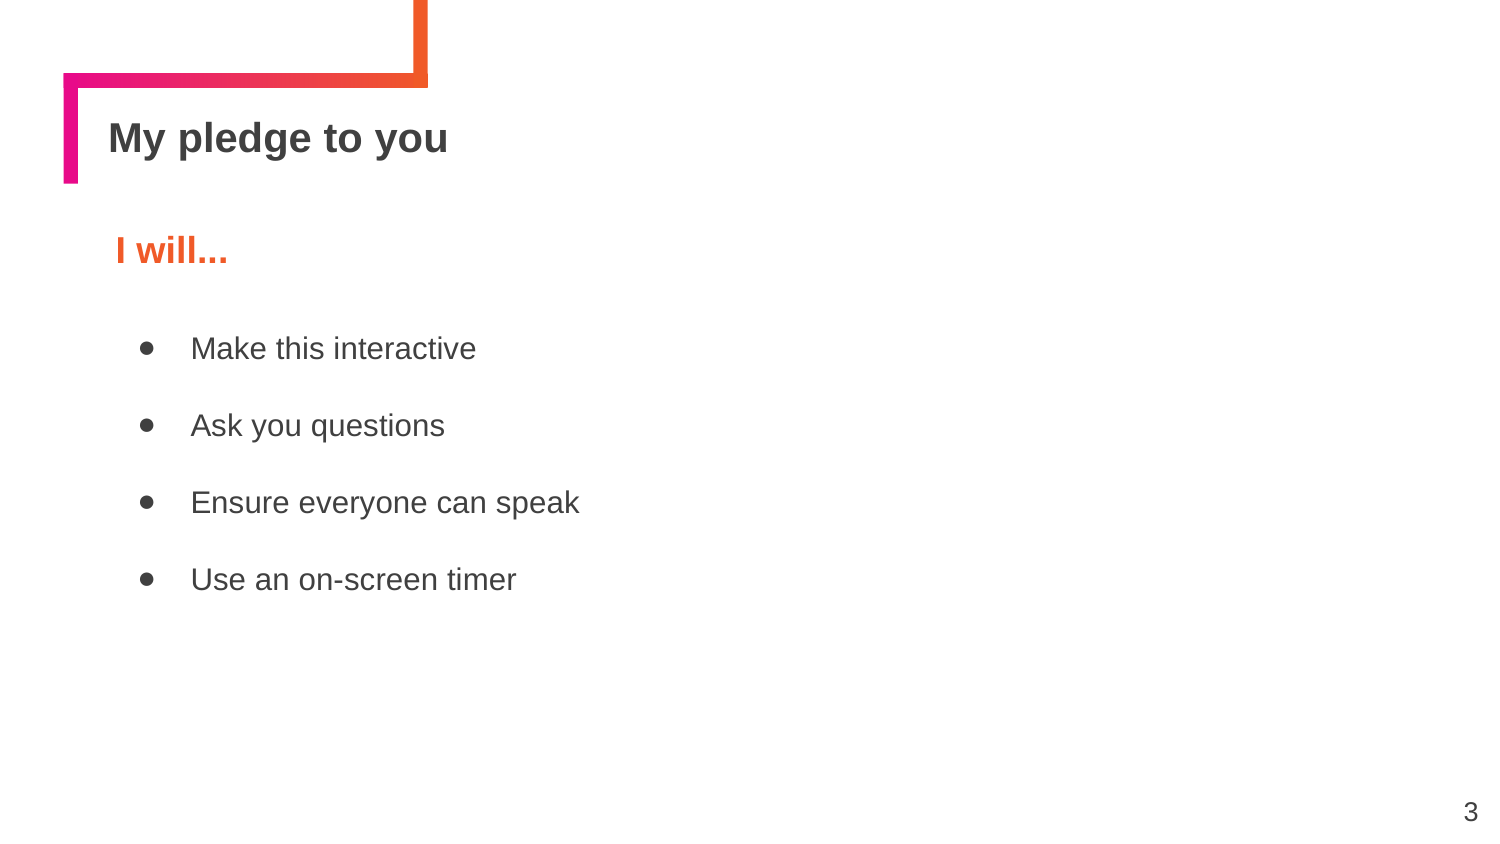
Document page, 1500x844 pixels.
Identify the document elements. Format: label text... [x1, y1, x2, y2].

slide_number 3 [1403, 779, 1494, 844]
title My pledge to you [100, 117, 1455, 169]
text_box I will... [100, 211, 1382, 274]
text_box Make this interactive Ask you questions Ensure everyone can speak Use an on-screen timer [100, 294, 1264, 823]
